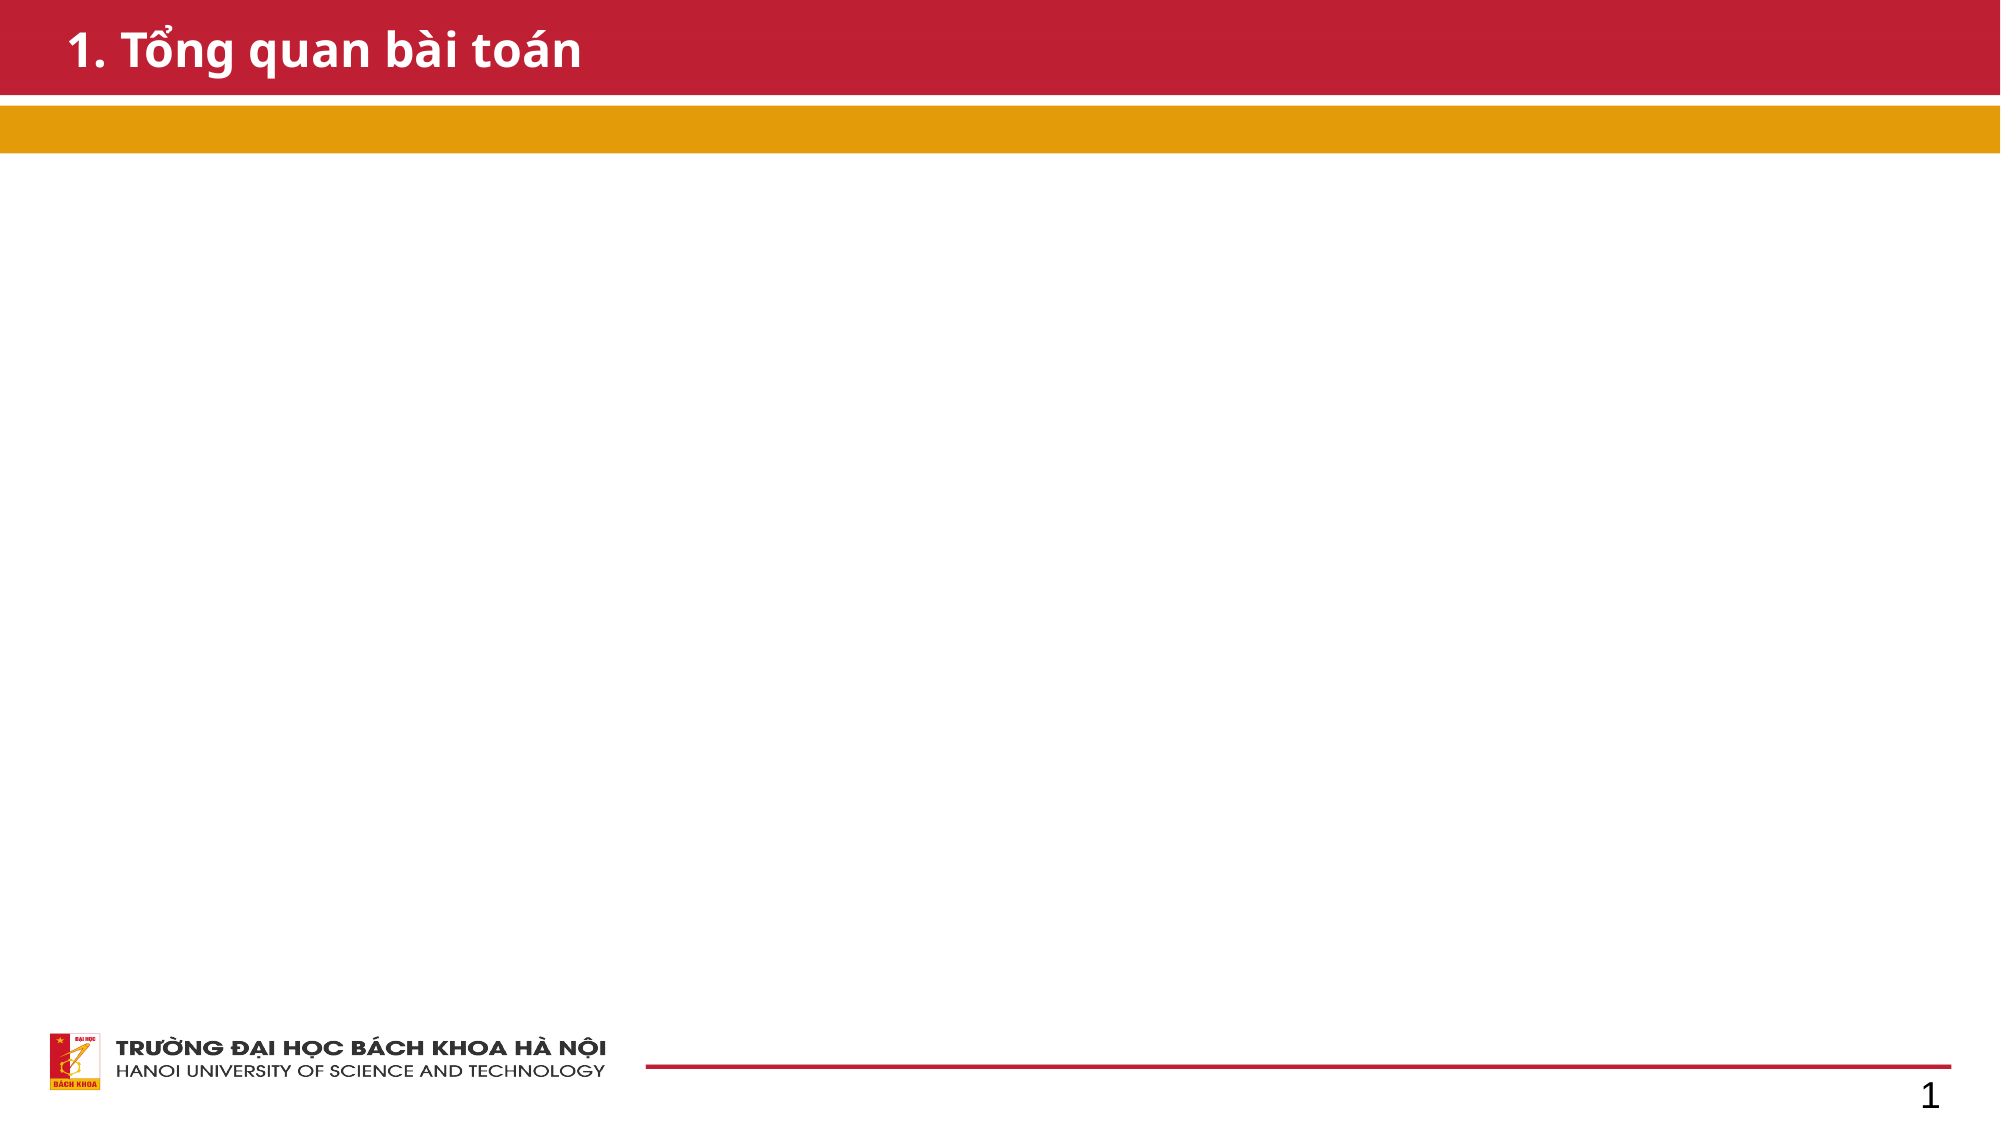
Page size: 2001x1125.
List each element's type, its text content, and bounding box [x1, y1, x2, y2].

text_box 1 [1905, 1063, 1952, 1124]
title 1. Tổng quan bài toán [51, 12, 1949, 87]
picture [0, 0, 2001, 1125]
